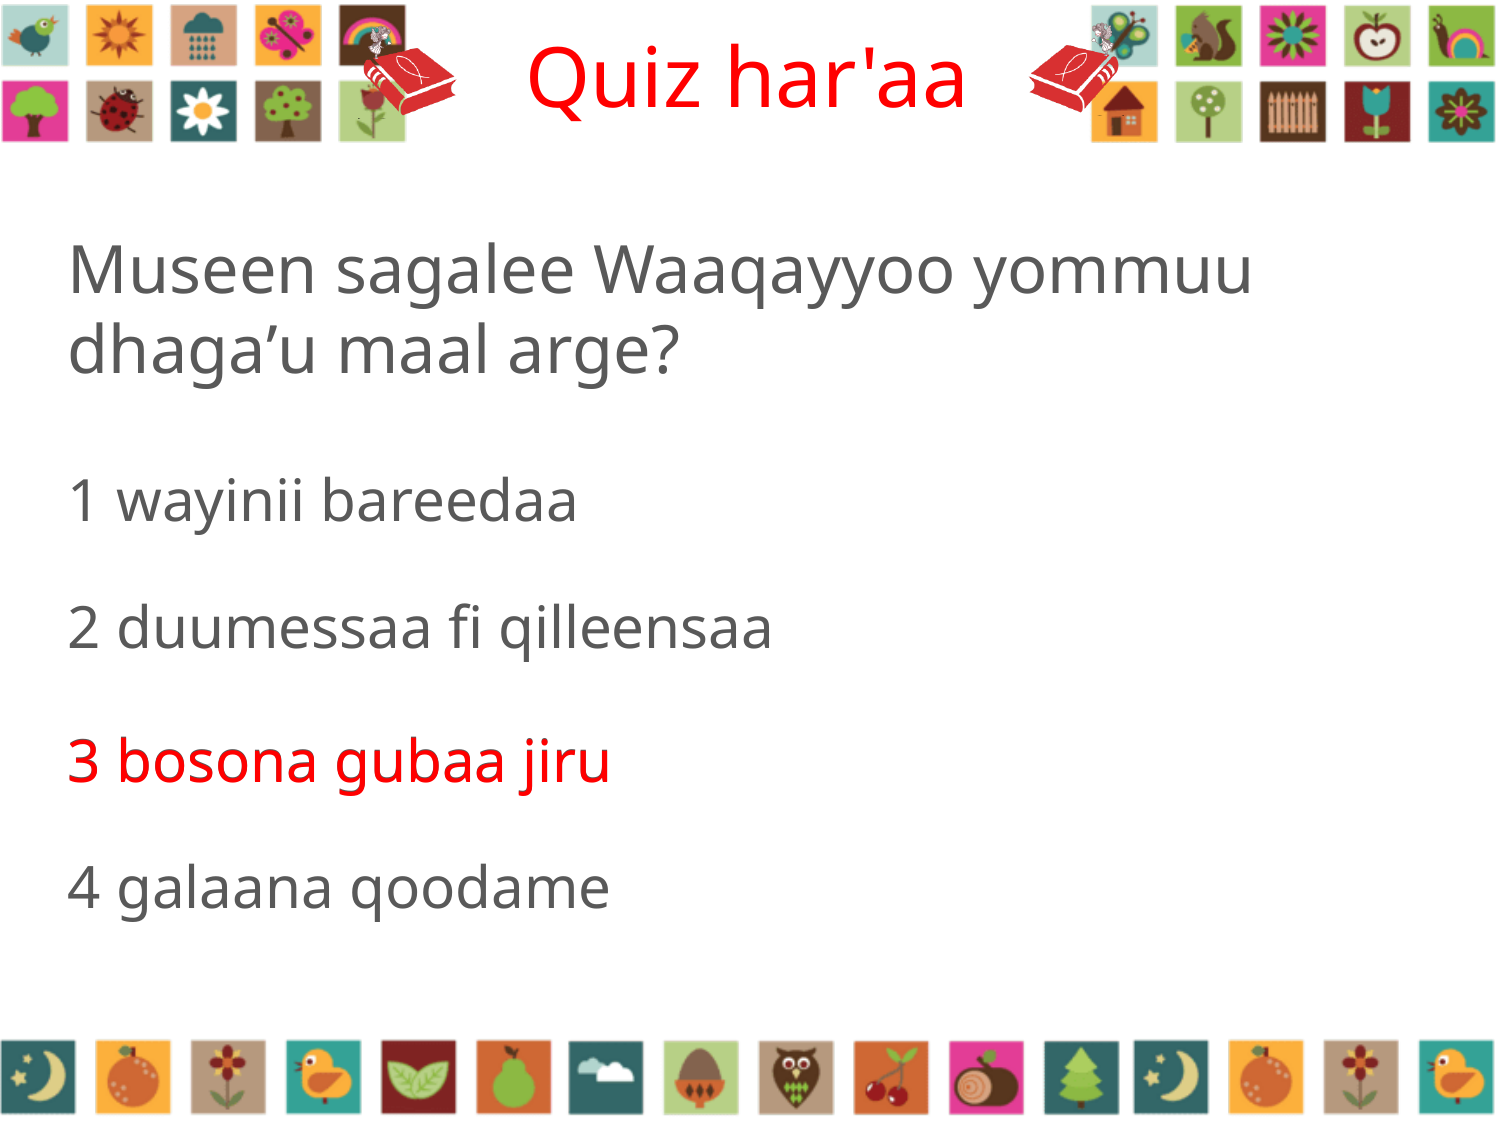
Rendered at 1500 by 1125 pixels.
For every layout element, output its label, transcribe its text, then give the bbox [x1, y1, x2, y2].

text_box 1 wayinii bareedaa [53, 456, 1436, 541]
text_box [0, 1028, 1500, 1118]
text_box 2 duumessaa fi qilleensaa [53, 582, 1436, 668]
picture [996, 3, 1500, 150]
text_box 4 galaana qoodame [53, 842, 1483, 928]
text_box 3 bosona gubaa jiru [53, 716, 1483, 802]
picture [0, 3, 489, 150]
text_box Museen sagalee Waaqayyoo yommuu dhagaʼu maal arge? [53, 219, 1436, 395]
text_box Quiz har'aa [425, 16, 1078, 131]
